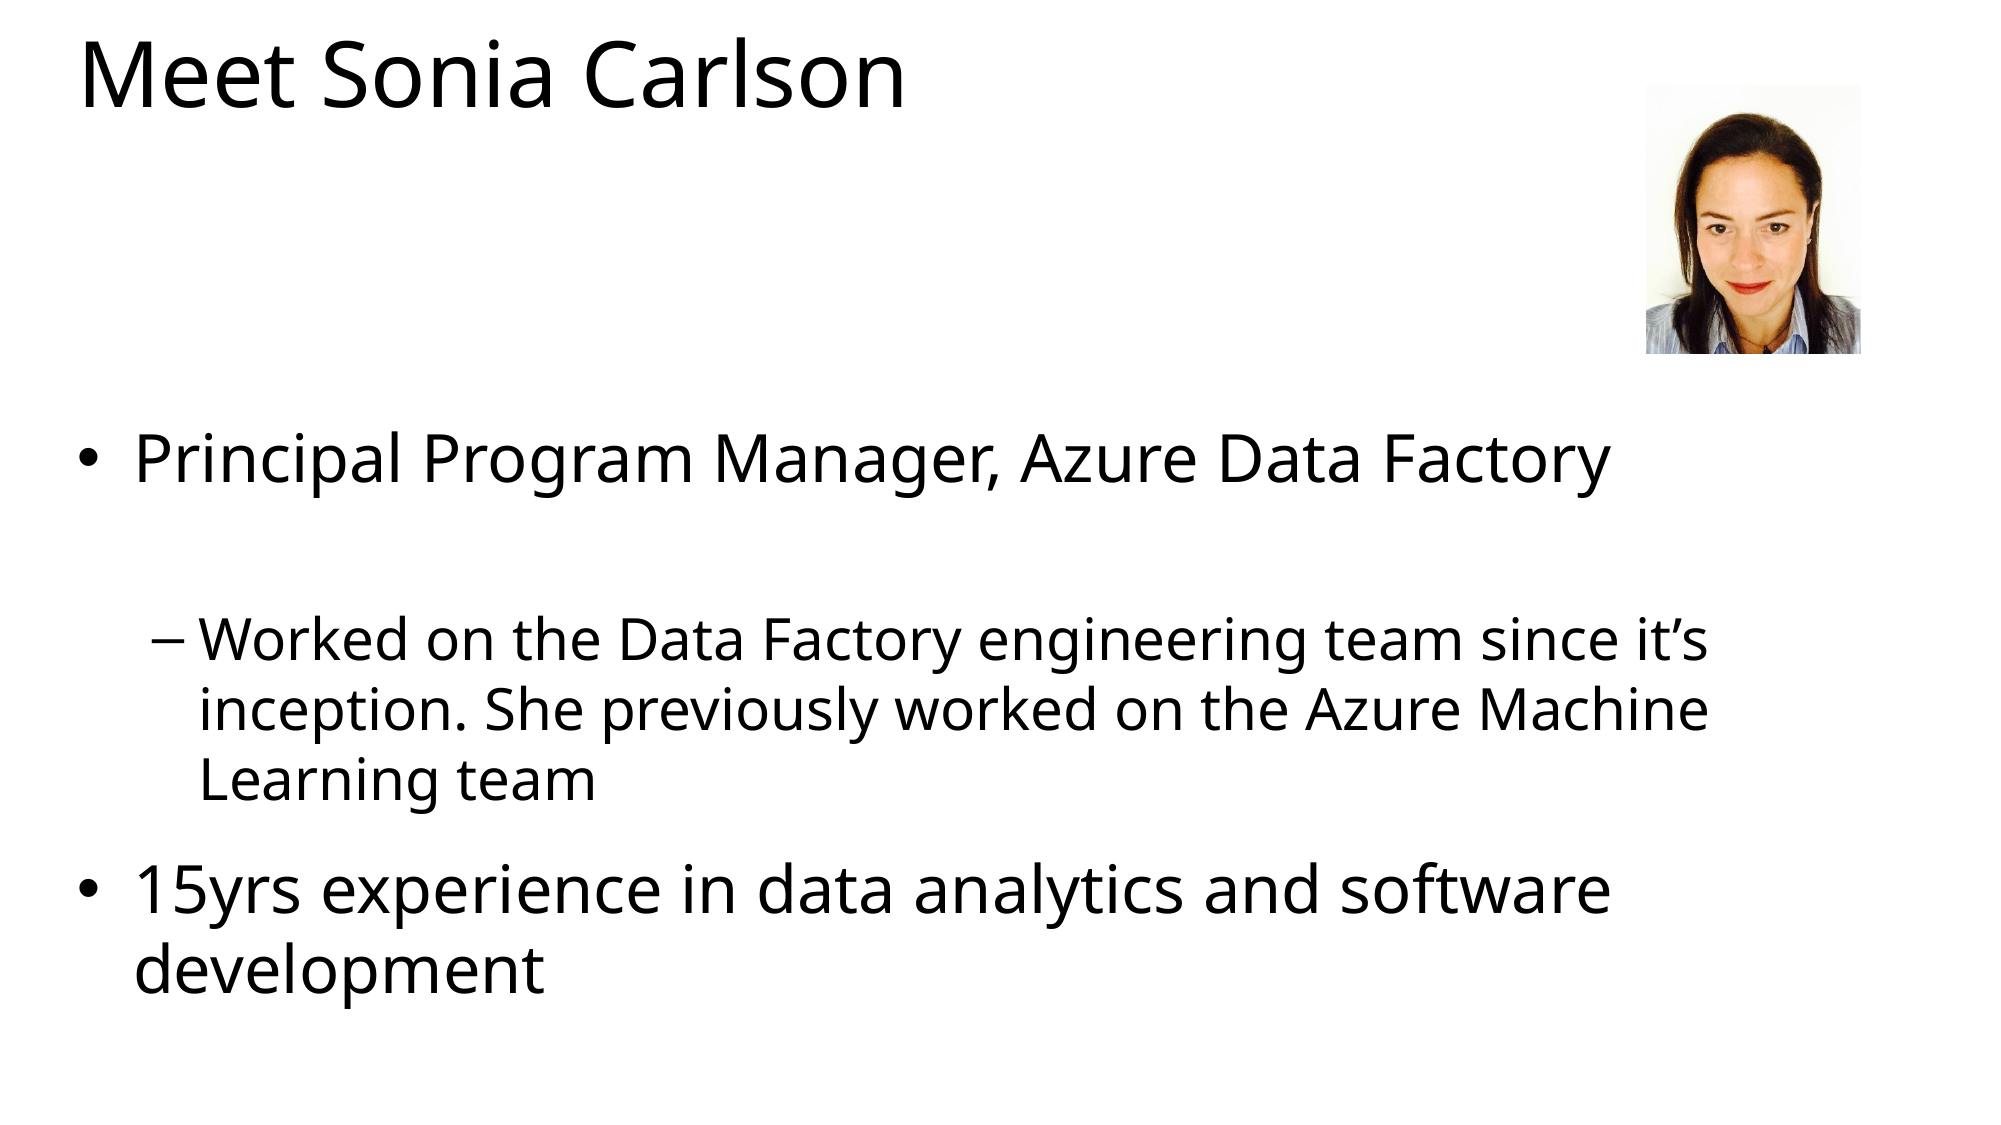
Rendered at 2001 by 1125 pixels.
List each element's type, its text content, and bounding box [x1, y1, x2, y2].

picture [1645, 85, 1861, 354]
list Principal Program Manager, Azure Data Factory Worked on the Data Factory engineering team since it’s inception. She previously worked on the Azure Machine Learning team 15yrs experience in data analytics and software development [62, 408, 1953, 876]
title Meet Sonia Carlson [62, 29, 1953, 205]
